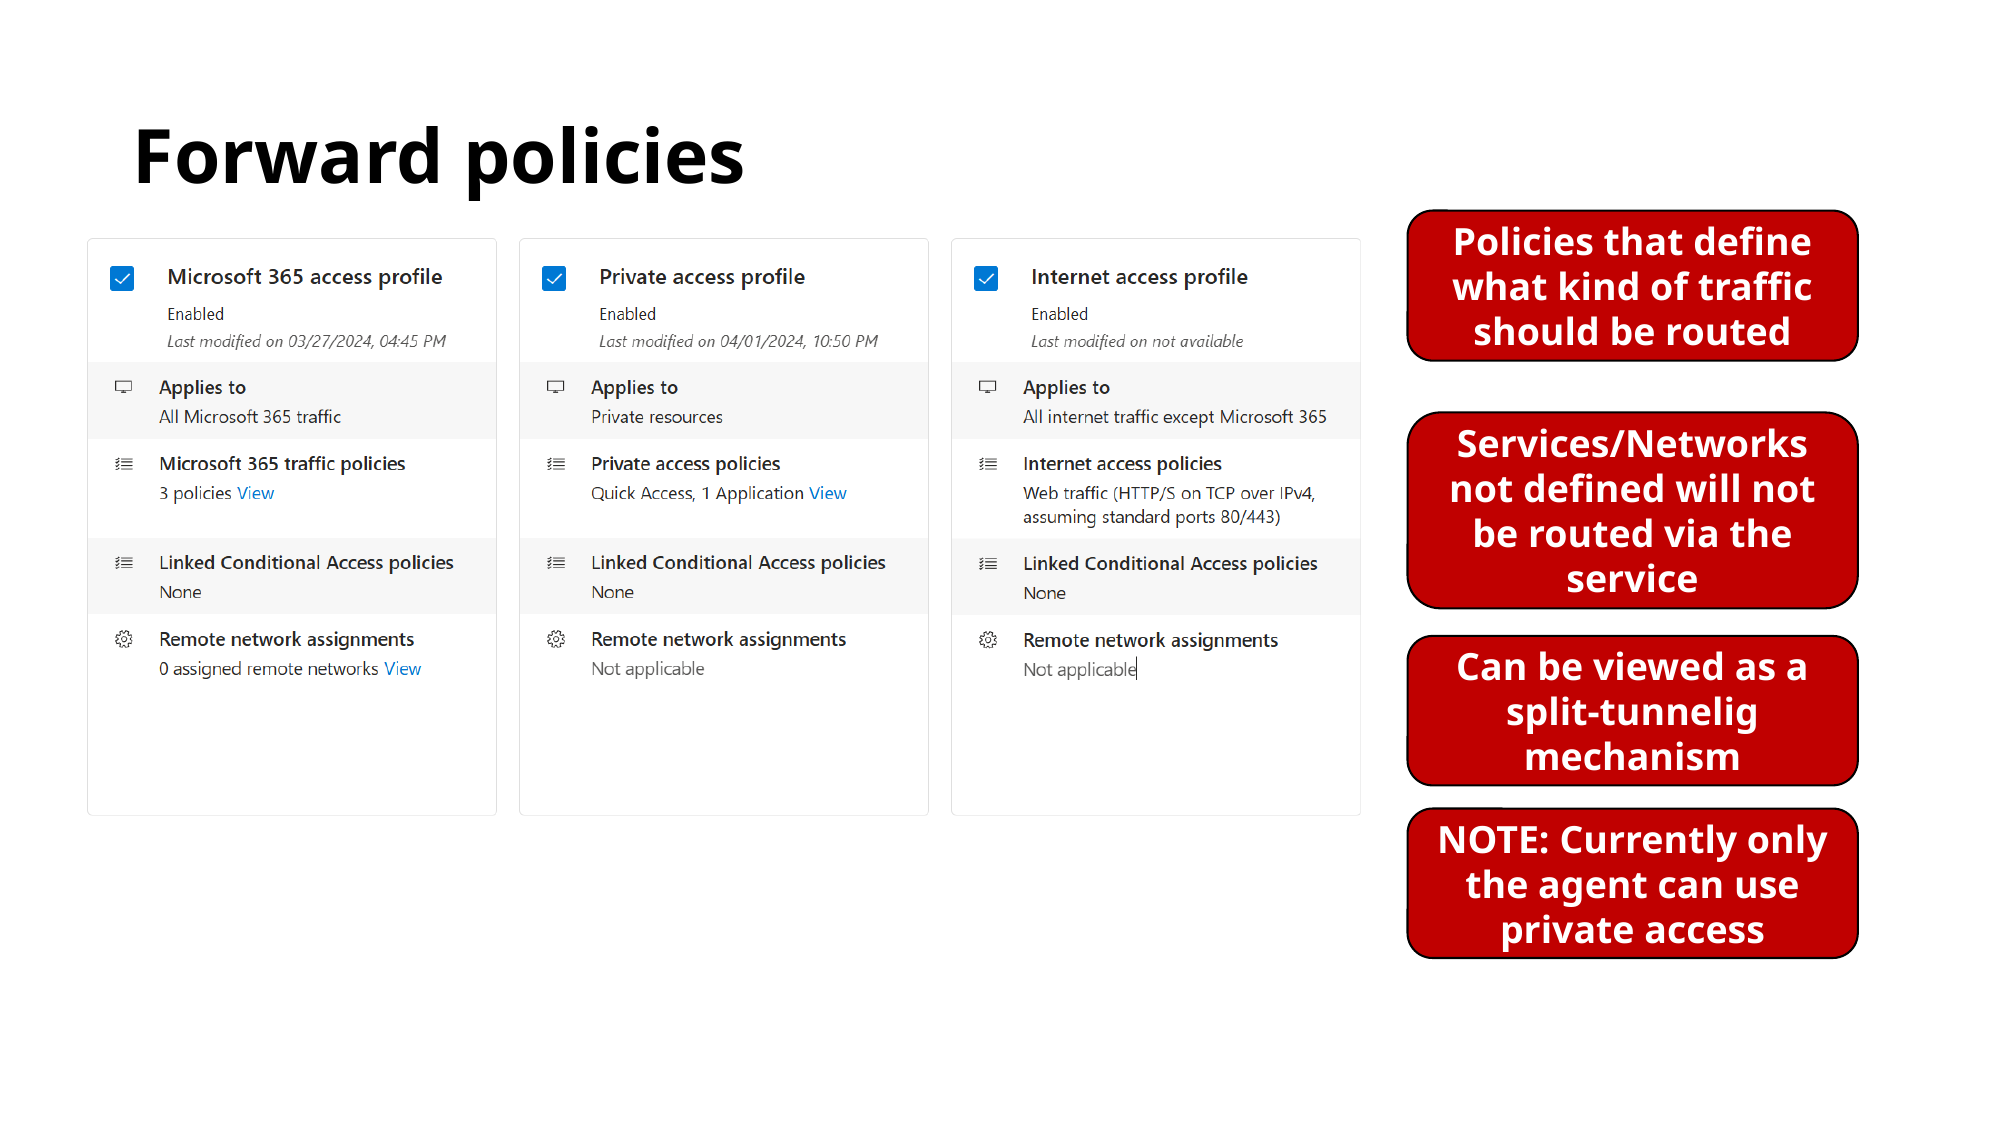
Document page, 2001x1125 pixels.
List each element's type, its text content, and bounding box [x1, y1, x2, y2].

title Forward policies [117, 121, 1882, 198]
text_box Can be viewed as a split-tunnelig mechanism [1406, 634, 1859, 787]
text_box NOTE: Currently only the agent can use private access [1406, 807, 1859, 960]
picture [72, 221, 1371, 825]
text_box Services/Networks not defined will not be routed via the service [1406, 411, 1859, 610]
text_box Policies that define what kind of traffic should be routed [1406, 209, 1859, 362]
